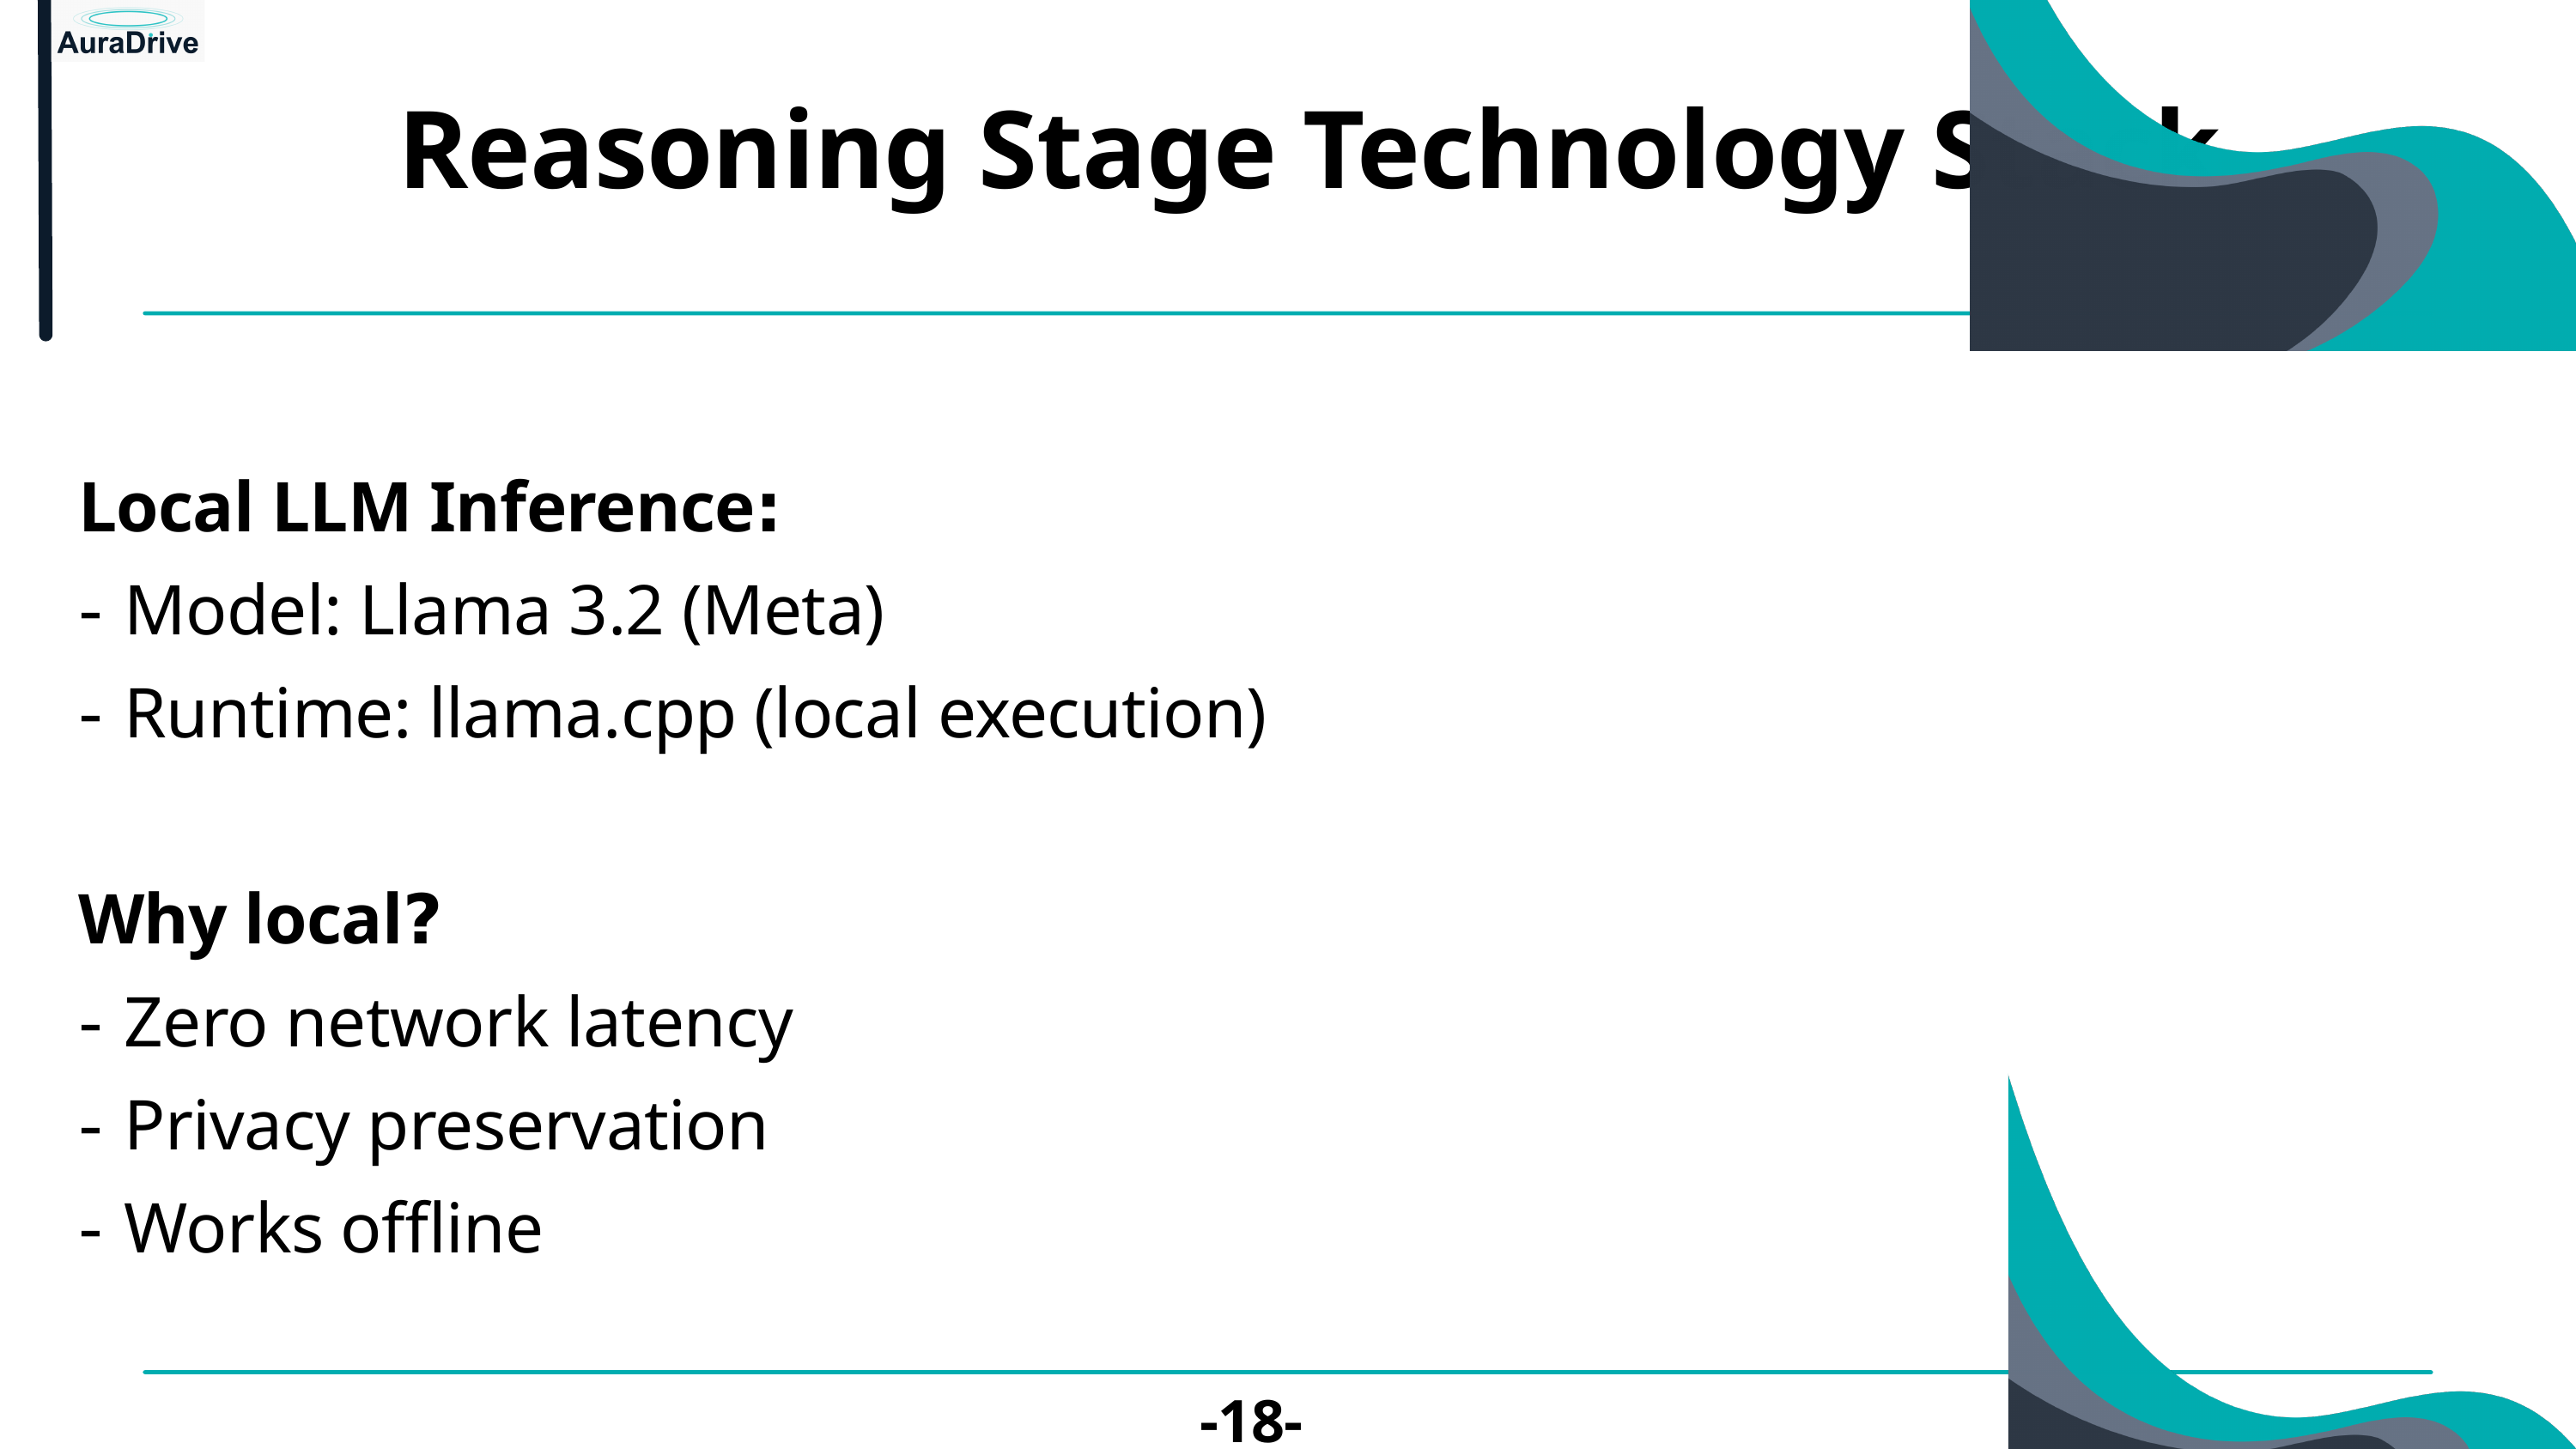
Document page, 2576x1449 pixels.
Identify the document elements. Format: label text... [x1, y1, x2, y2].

text_box [1970, 0, 2576, 351]
text_box [51, 0, 205, 62]
text_box -18- [1194, 1366, 1309, 1449]
text_box [2008, 1073, 2576, 1449]
text_box Reasoning Stage Technology Stack [323, 81, 1970, 210]
text_box :Local LLM Inference Model: Llama 3.2 (Meta) - Runtime: llama.cpp (local execution) - ?Why local Zero network latency - Privacy preservation - Works offline - [78, 315, 1983, 1370]
